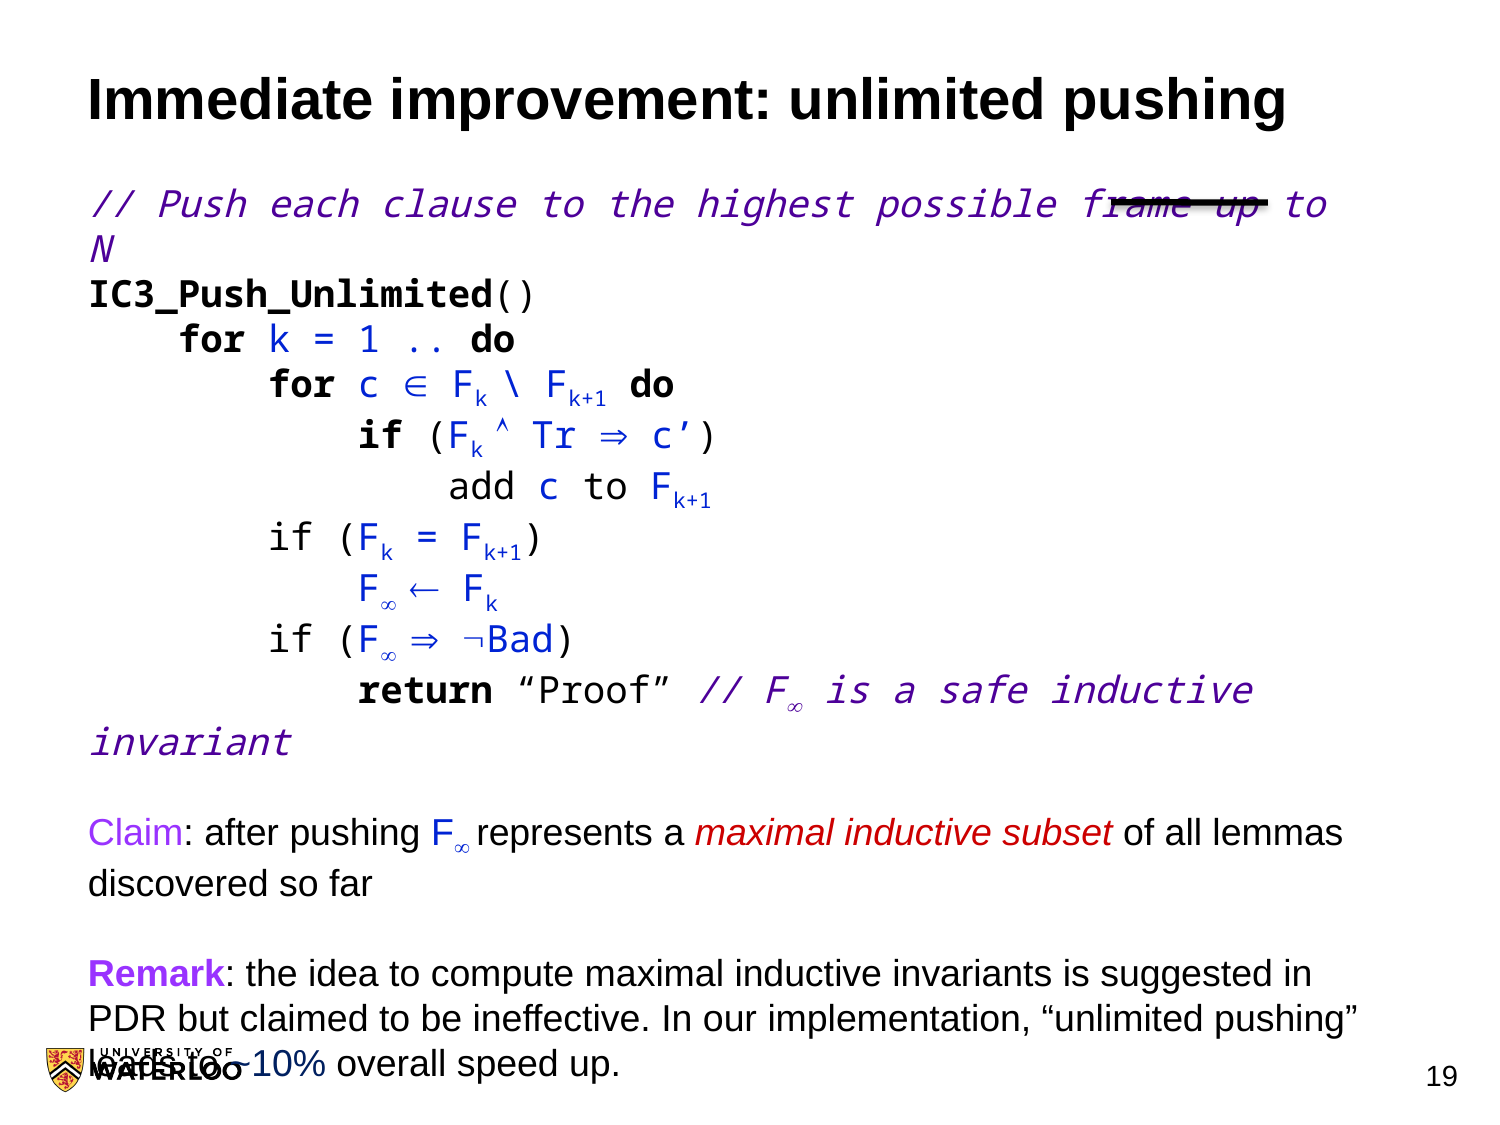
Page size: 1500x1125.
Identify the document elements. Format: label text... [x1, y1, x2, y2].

title Immediate improvement: unlimited pushing [87, 69, 1426, 133]
picture [8, 1016, 73, 1125]
text_box // Push each clause to the highest possible frame up to N IC3_Push_Unlimited() for k = 1 .. do for c  Fk \ Fk+1 do if (Fk  Tr  c’) add c to Fk+1 if (Fk = Fk+1) F  Fk if (F  Bad) return “Proof” // F is a safe inductive invariant Claim: after pushing F represents a maximal inductive subset of all lemmas discovered so far Remark: the idea to compute maximal inductive invariants is suggested in PDR but claimed to be ineffective. In our implementation, “unlimited pushing” leads to ~10% overall speed up. [73, 172, 1382, 1125]
